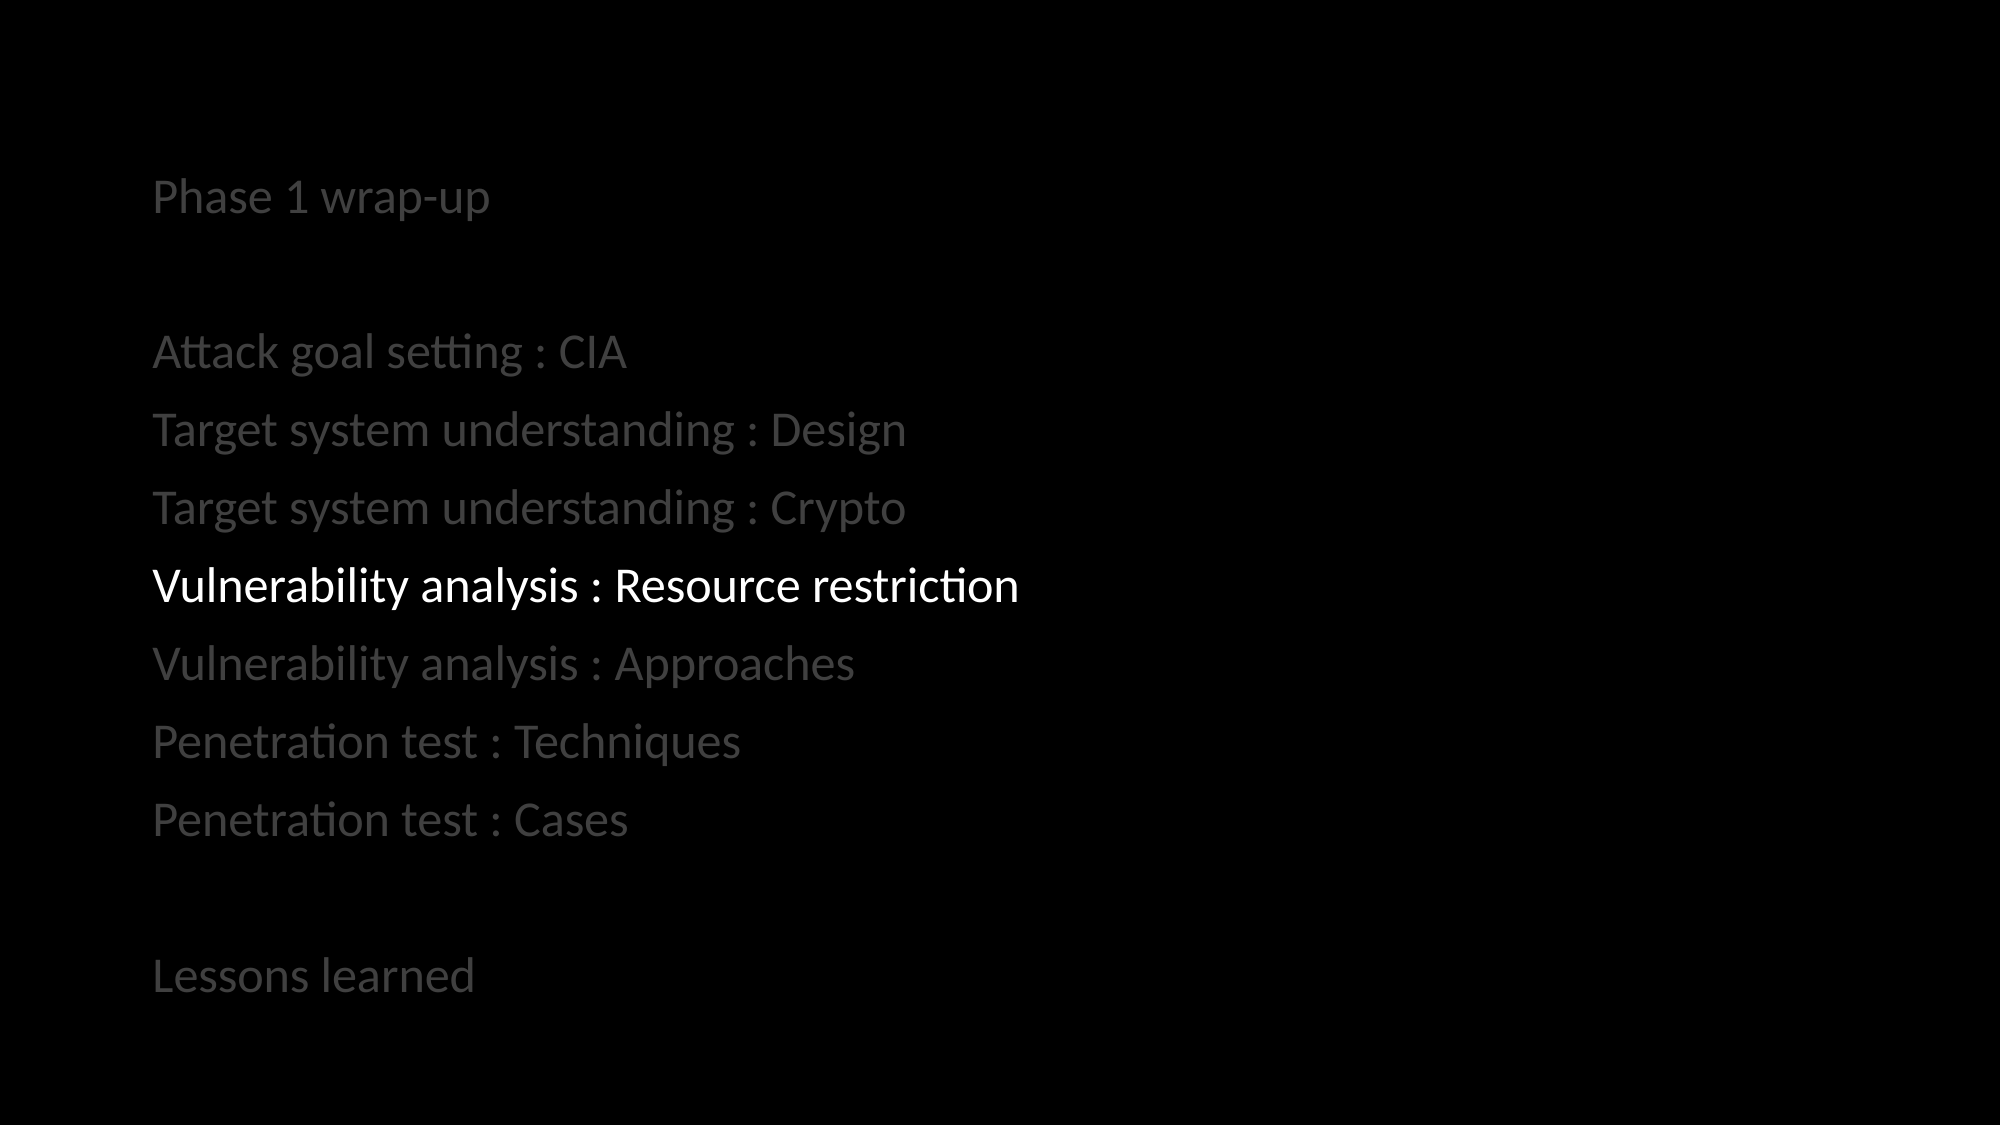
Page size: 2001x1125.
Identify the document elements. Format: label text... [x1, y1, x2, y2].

list Phase 1 wrap-up Attack goal setting : CIA Target system understanding : Design Target system understanding : Crypto Vulnerability analysis : Resource restriction Vulnerability analysis : Approaches Penetration test : Techniques Penetration test : Cases Lessons learned [137, 155, 1863, 1014]
